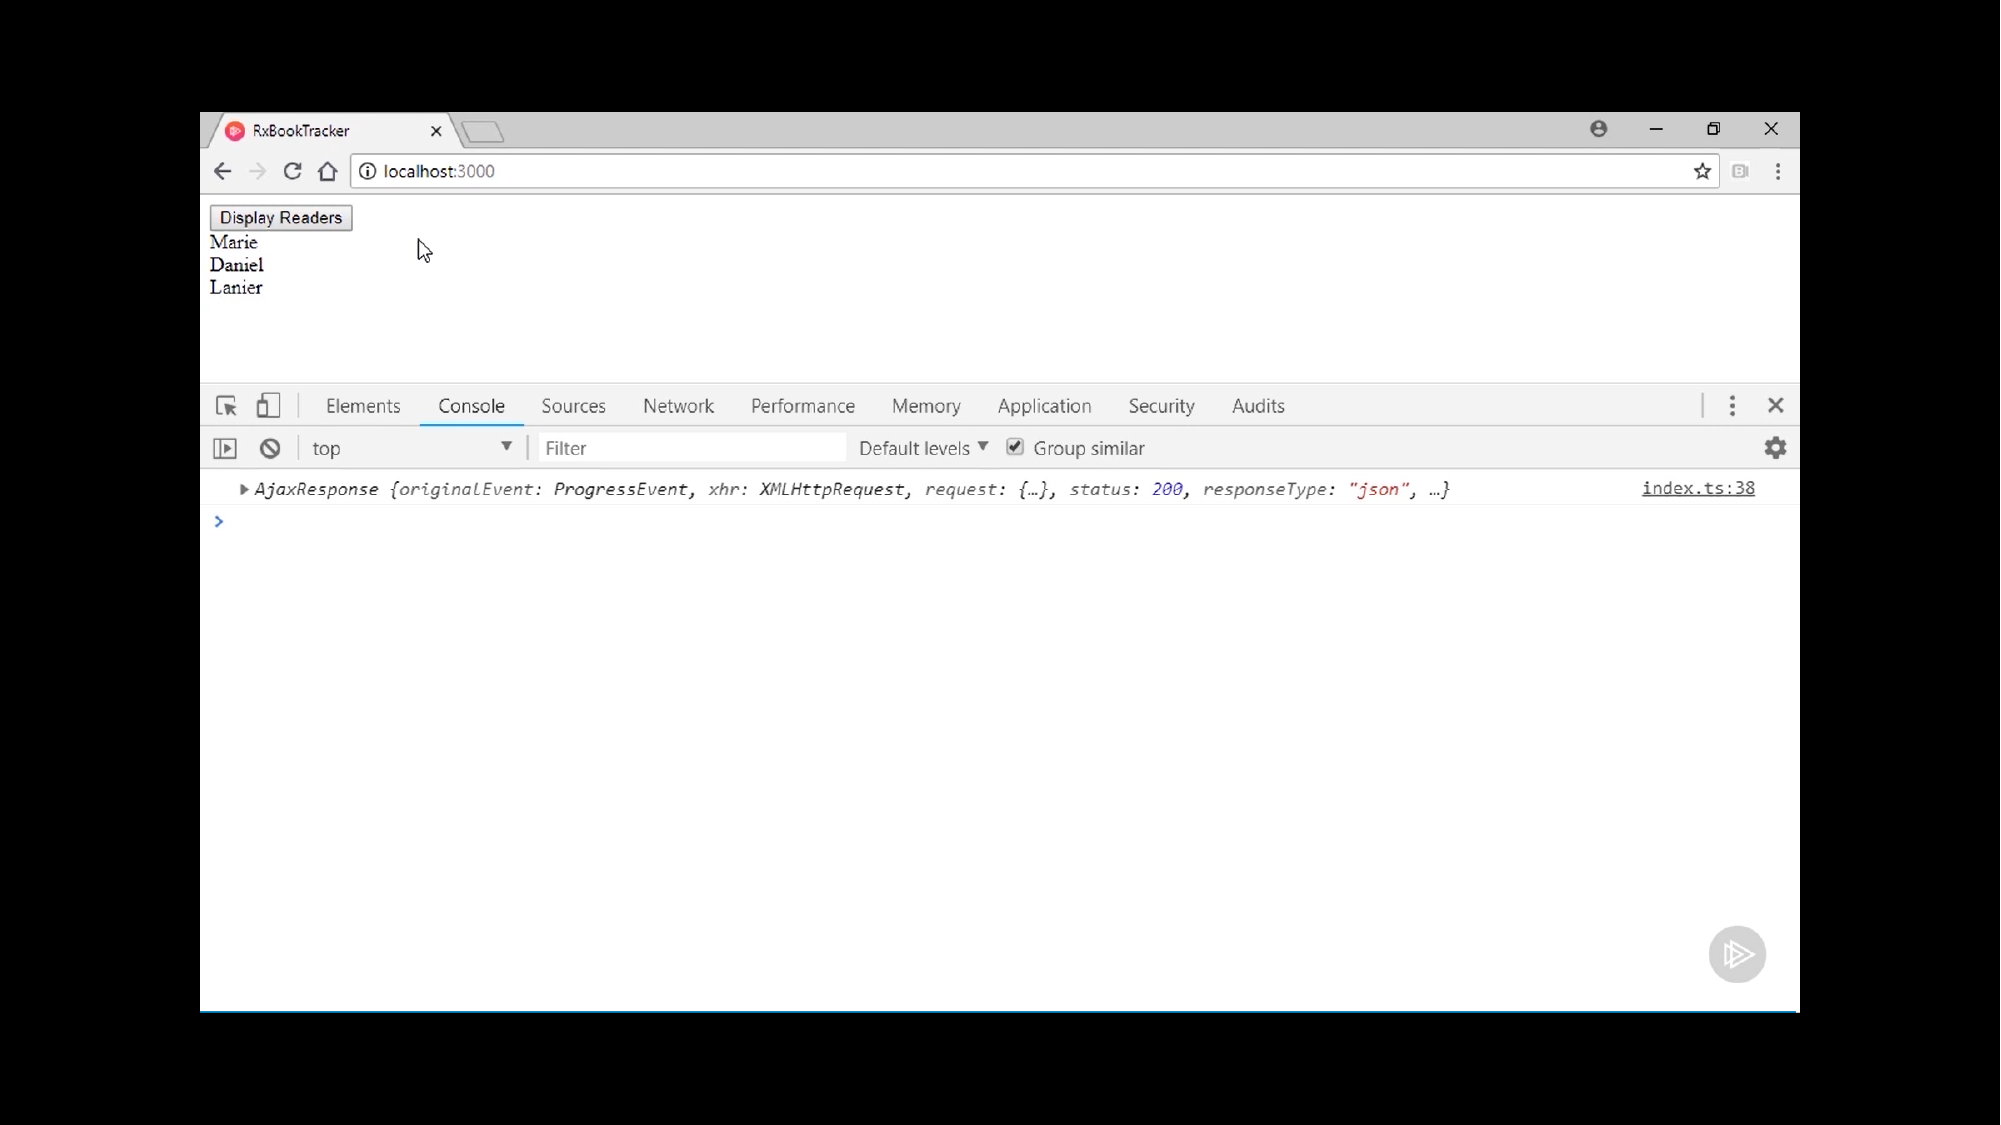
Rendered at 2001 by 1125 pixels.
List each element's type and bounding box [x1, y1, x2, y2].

picture [199, 112, 1800, 1013]
